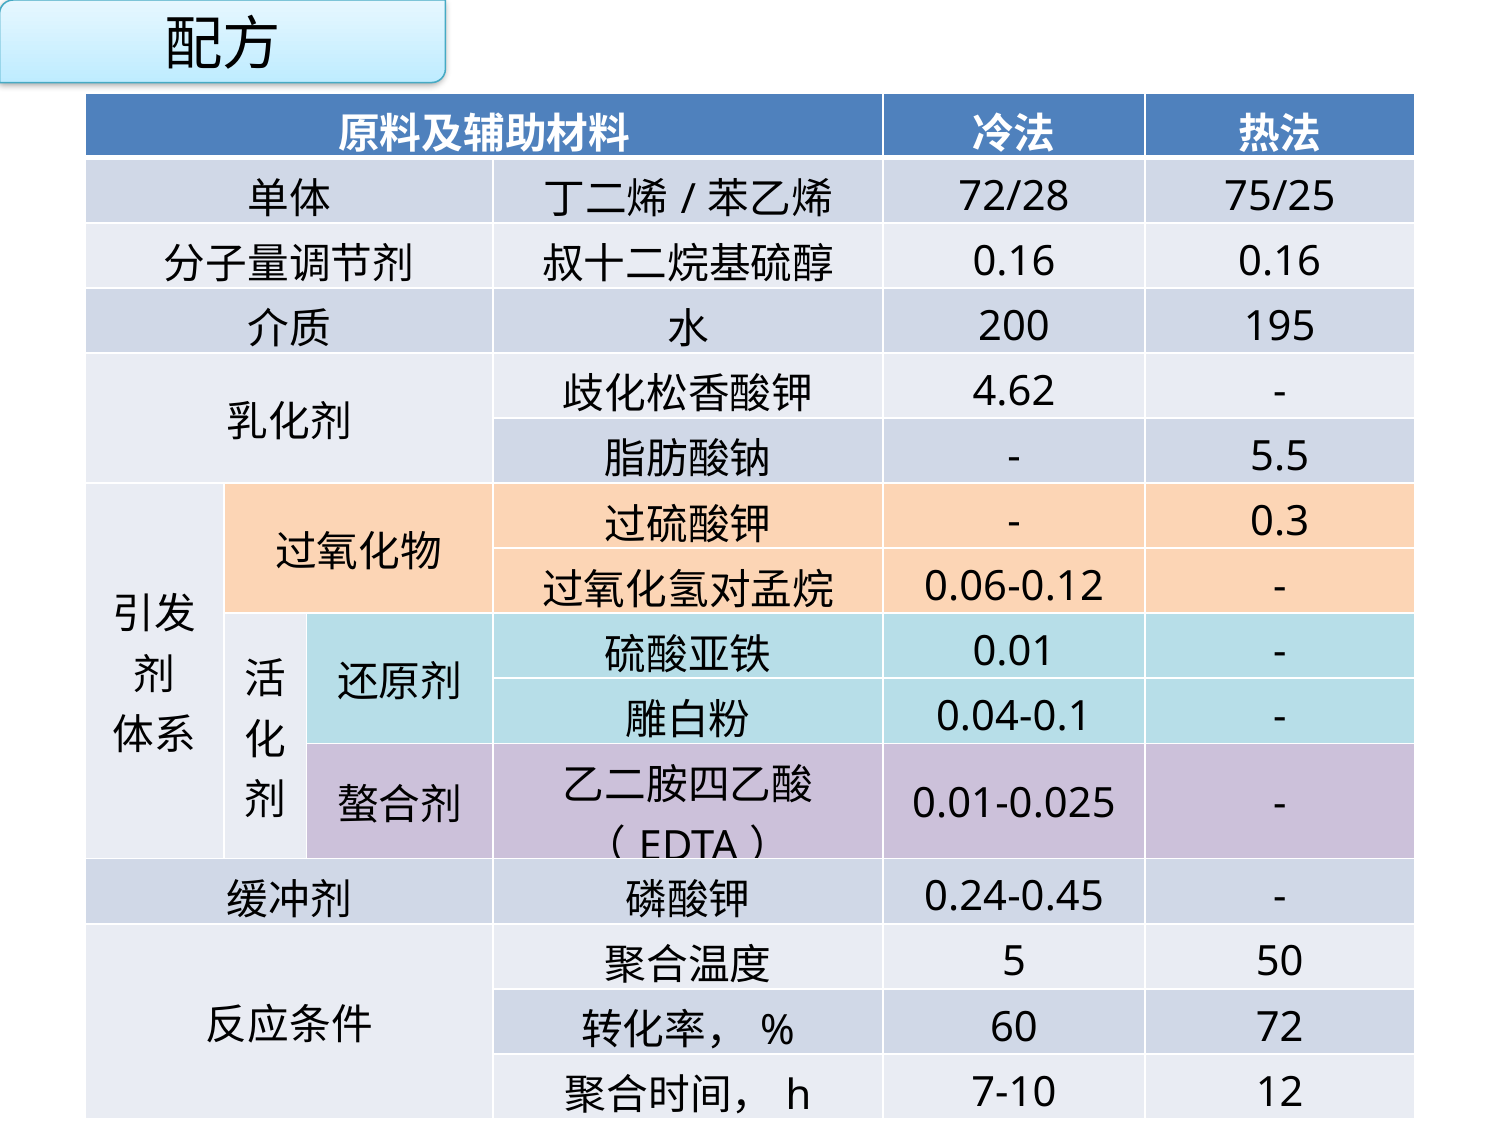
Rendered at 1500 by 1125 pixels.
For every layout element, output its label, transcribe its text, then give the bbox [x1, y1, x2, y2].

table_cell 脂肪酸钠 [494, 419, 882, 482]
table_cell 聚合时间，h [494, 1055, 882, 1118]
table_cell 0.01-0.025 [884, 744, 1144, 858]
table_cell - [1146, 614, 1414, 677]
table_cell 60 [884, 990, 1144, 1053]
table_header 冷法 [884, 94, 1144, 155]
table_cell 硫酸亚铁 [494, 614, 882, 677]
table_cell 50 [1146, 925, 1414, 988]
table_cell 歧化松香酸钾 [494, 354, 882, 417]
table_cell 乙二胺四乙酸（EDTA） [494, 744, 882, 858]
table_header 热法 [1146, 94, 1414, 155]
table_header 原料及辅助材料 [86, 94, 882, 155]
table_cell 分子量调节剂 [86, 224, 492, 287]
table_cell 缓冲剂 [86, 859, 492, 923]
table_cell - [1146, 679, 1414, 743]
table_cell - [1146, 354, 1414, 417]
table_cell 反应条件 [86, 925, 492, 1118]
table_cell 0.3 [1146, 484, 1414, 547]
table_cell 0.16 [1146, 224, 1414, 287]
table_cell 0.01 [884, 614, 1144, 677]
table_cell 5 [884, 925, 1144, 988]
table_cell - [1146, 744, 1414, 858]
table_cell 0.04-0.1 [884, 679, 1144, 743]
table_cell 叔十二烷基硫醇 [494, 224, 882, 287]
table_cell 引发剂 体系 [86, 484, 223, 858]
table_cell 12 [1146, 1055, 1414, 1118]
table_cell 72/28 [884, 160, 1144, 222]
table_cell - [1146, 549, 1414, 612]
table_cell 5.5 [1146, 419, 1414, 482]
table_cell 75/25 [1146, 160, 1414, 222]
table_cell 雕白粉 [494, 679, 882, 743]
table_cell 过氧化物 [225, 484, 492, 612]
table_cell 72 [1146, 990, 1414, 1053]
table_cell 200 [884, 289, 1144, 352]
table_cell 单体 [86, 160, 492, 222]
table_cell 丁二烯/苯乙烯 [494, 160, 882, 222]
table_cell 螯合剂 [307, 744, 492, 858]
table_cell 过硫酸钾 [494, 484, 882, 547]
table_cell 介质 [86, 289, 492, 352]
table_cell 聚合温度 [494, 925, 882, 988]
table_cell 0.16 [884, 224, 1144, 287]
table_cell 还原剂 [307, 614, 492, 743]
table_cell - [1146, 859, 1414, 923]
text_box 配方 [0, 0, 447, 84]
table_cell 乳化剂 [86, 354, 492, 482]
table_cell 0.24-0.45 [884, 859, 1144, 923]
table_cell 磷酸钾 [494, 859, 882, 923]
table_cell 195 [1146, 289, 1414, 352]
table_cell 转化率，% [494, 990, 882, 1053]
table_cell 水 [494, 289, 882, 352]
table_cell 0.06-0.12 [884, 549, 1144, 612]
table_cell 活 化 剂 [225, 614, 306, 858]
table_cell 7-10 [884, 1055, 1144, 1118]
table_cell 过氧化氢对孟烷 [494, 549, 882, 612]
table_cell - [884, 419, 1144, 482]
table_cell - [884, 484, 1144, 547]
table_cell 4.62 [884, 354, 1144, 417]
